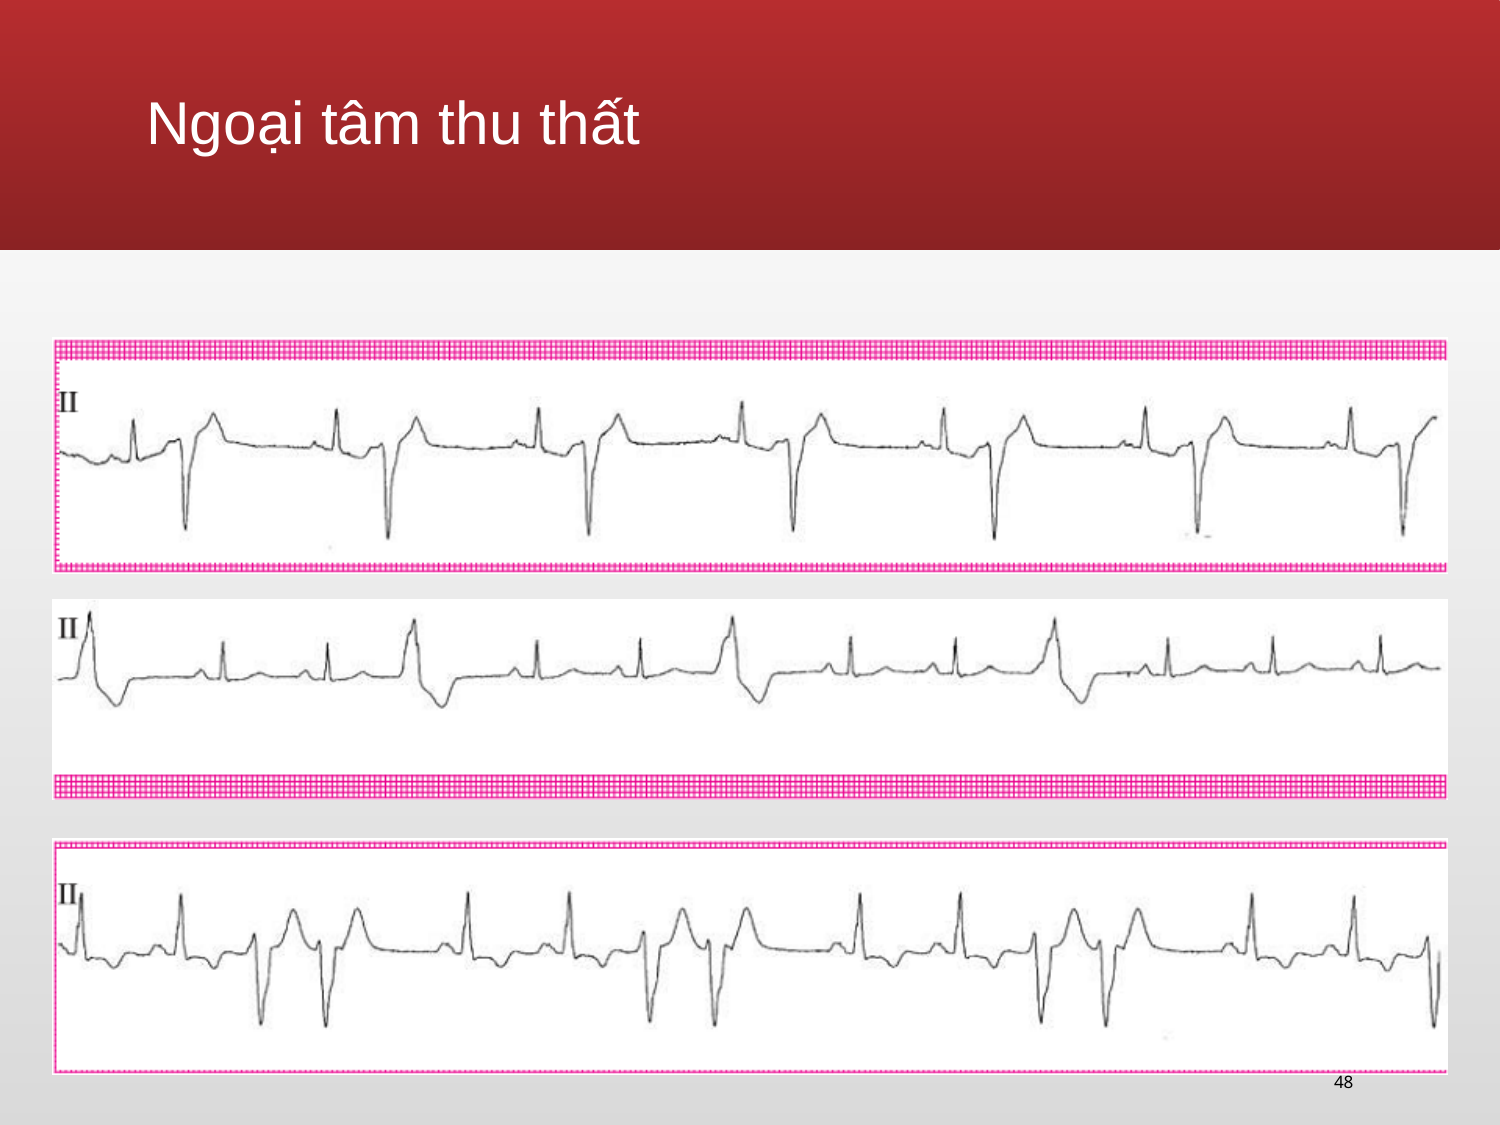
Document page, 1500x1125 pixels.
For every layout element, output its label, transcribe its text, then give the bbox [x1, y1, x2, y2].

picture [52, 838, 1448, 1075]
picture [52, 599, 1448, 800]
picture [52, 337, 1448, 574]
slide_number 48 [1265, 1075, 1369, 1103]
title Ngoại tâm thu thất [131, 16, 1369, 234]
